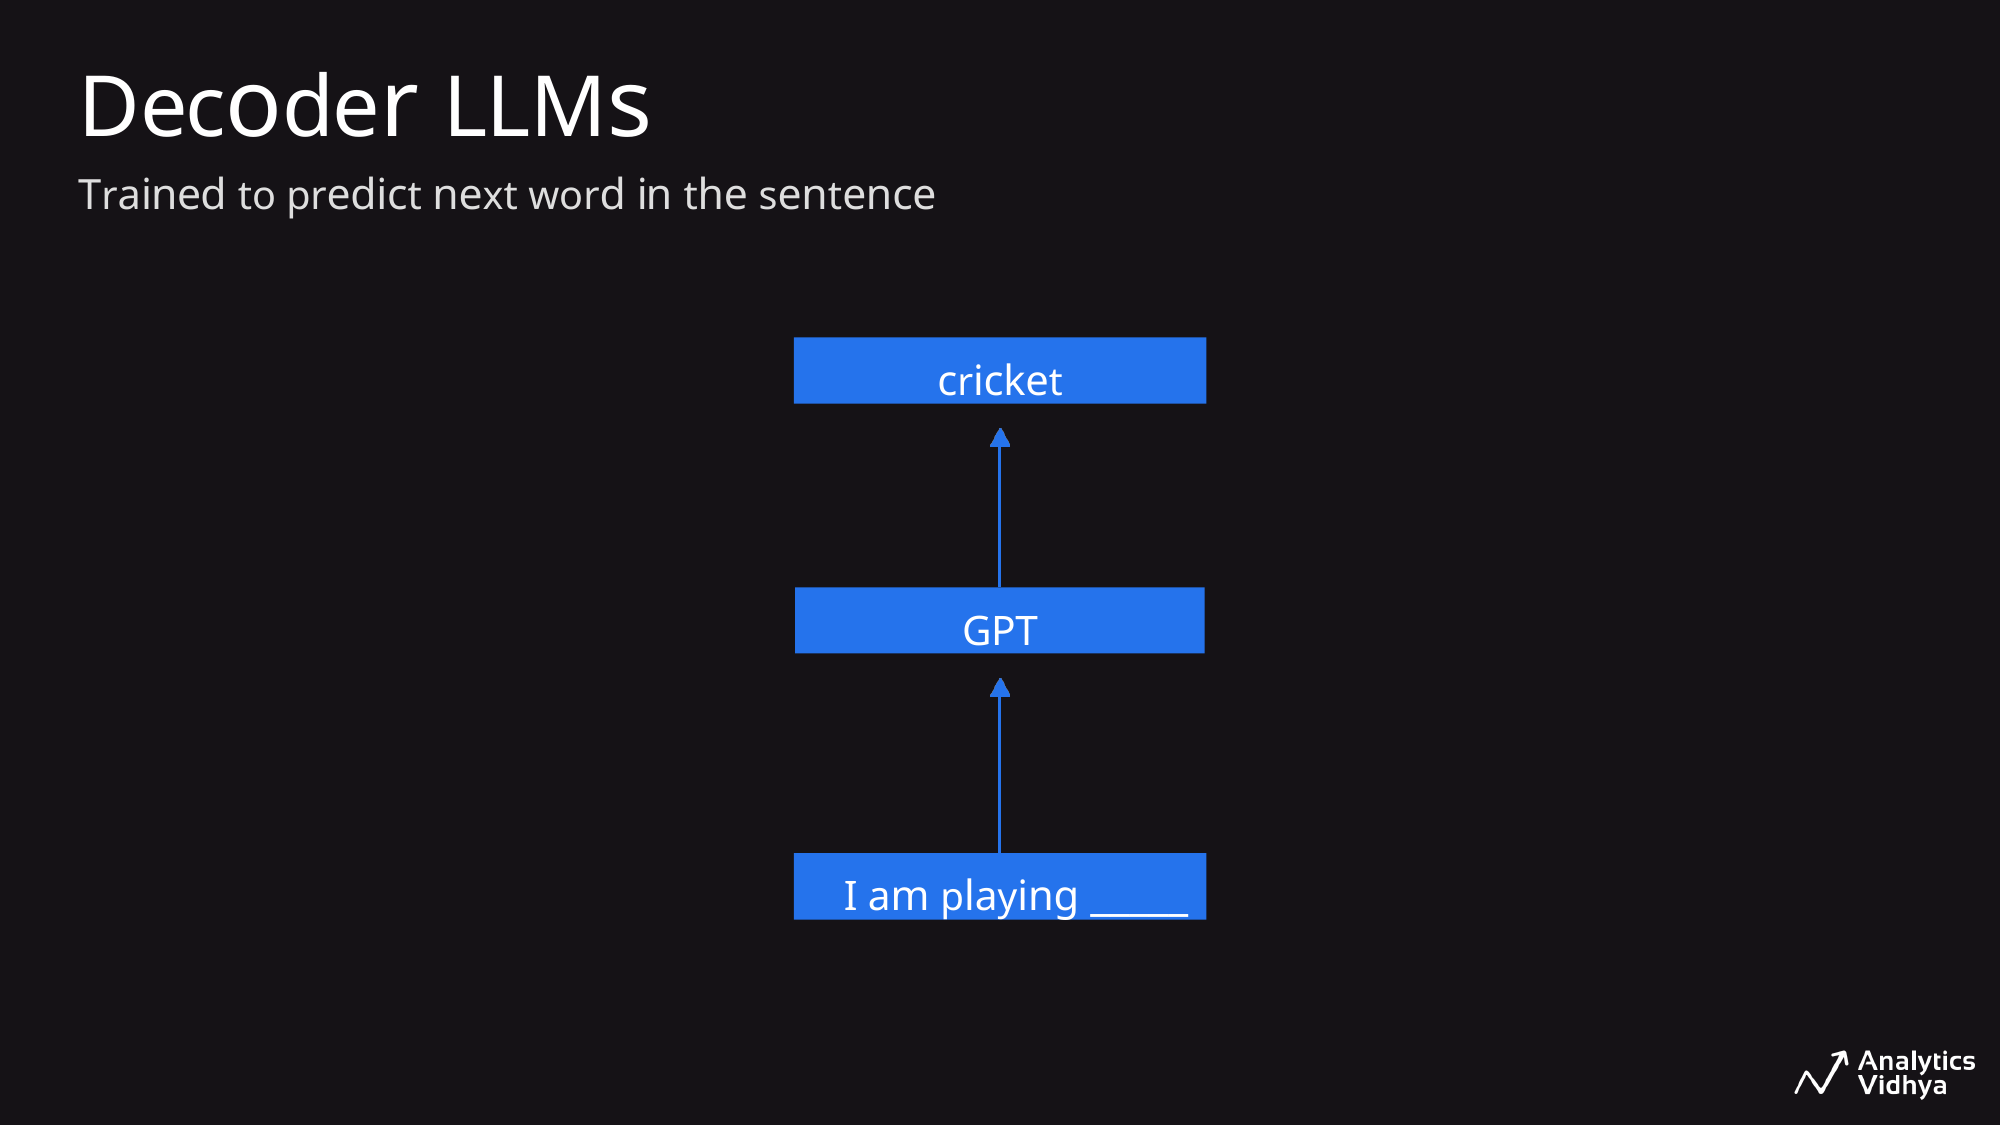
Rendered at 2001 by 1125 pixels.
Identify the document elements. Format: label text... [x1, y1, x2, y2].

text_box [990, 427, 1010, 588]
text_box cricket [793, 337, 1207, 404]
text_box I am playing _____ [793, 853, 1207, 920]
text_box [990, 677, 1010, 854]
text_box GPT [795, 587, 1205, 654]
picture [1791, 1048, 1977, 1102]
title Decoder LLMs Trained to predict next word in the sentence [76, 15, 1386, 231]
